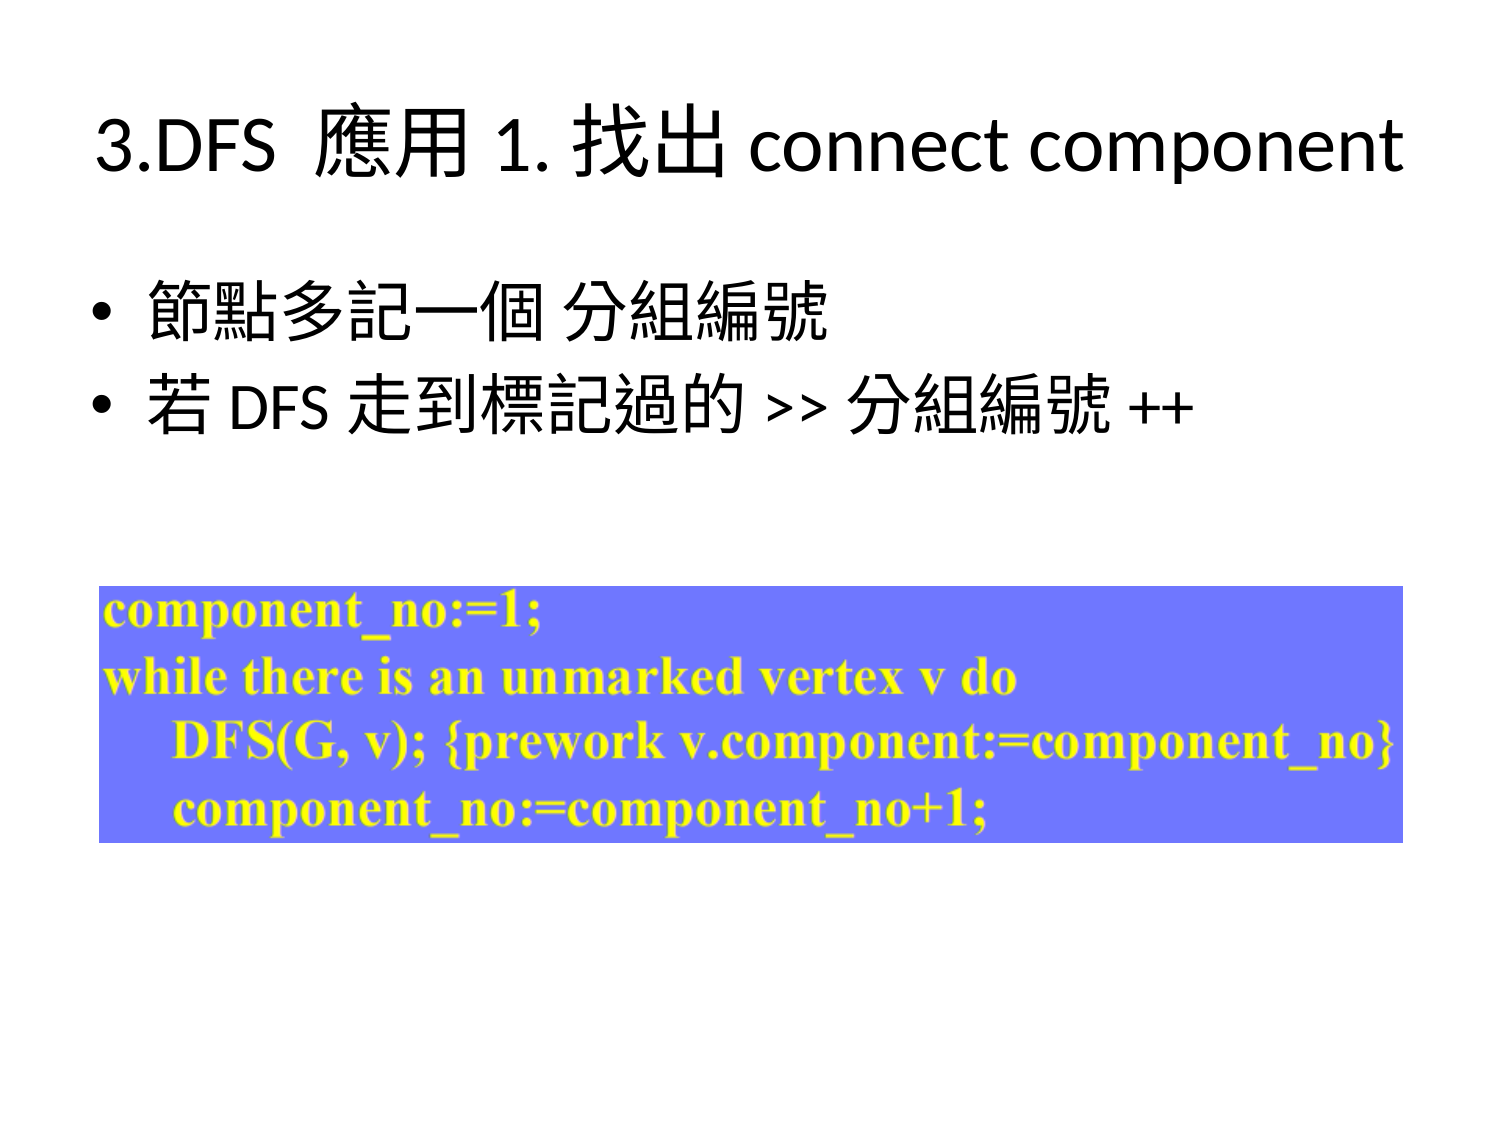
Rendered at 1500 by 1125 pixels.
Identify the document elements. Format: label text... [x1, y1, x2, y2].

picture [99, 585, 1404, 843]
title 3.DFS 應用1.找出connect component [75, 45, 1425, 233]
list 節點多記一個 分組編號 若DFS走到標記過的>>分組編號++ [75, 262, 1425, 1005]
